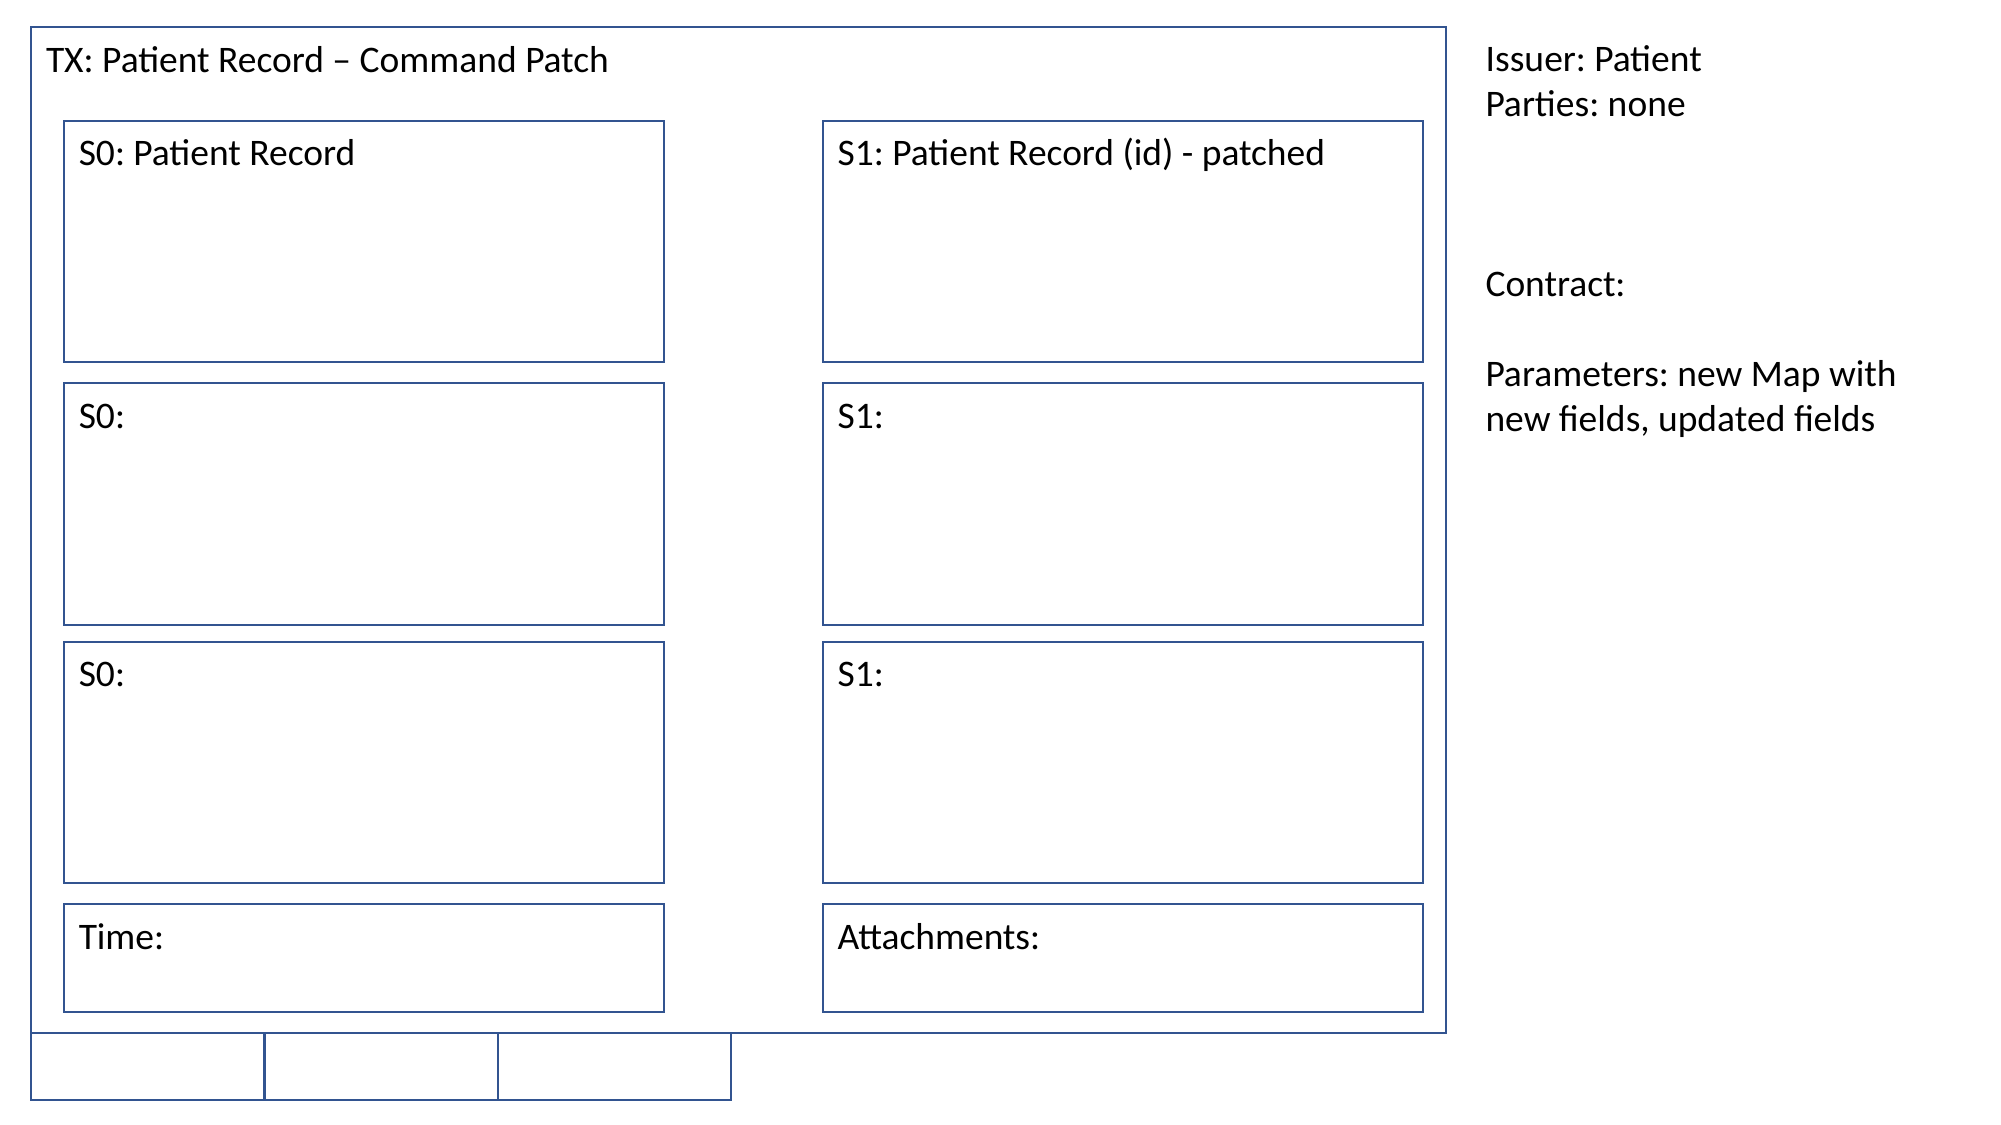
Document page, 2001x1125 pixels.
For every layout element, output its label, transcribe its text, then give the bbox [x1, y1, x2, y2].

text_box [264, 1034, 497, 1101]
text_box [497, 1034, 732, 1101]
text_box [31, 27, 1446, 1034]
text_box Issuer: Patient Parties: none Contract: Parameters: new Map with new fields, updated fields [1470, 27, 1969, 447]
text_box [30, 1034, 264, 1101]
